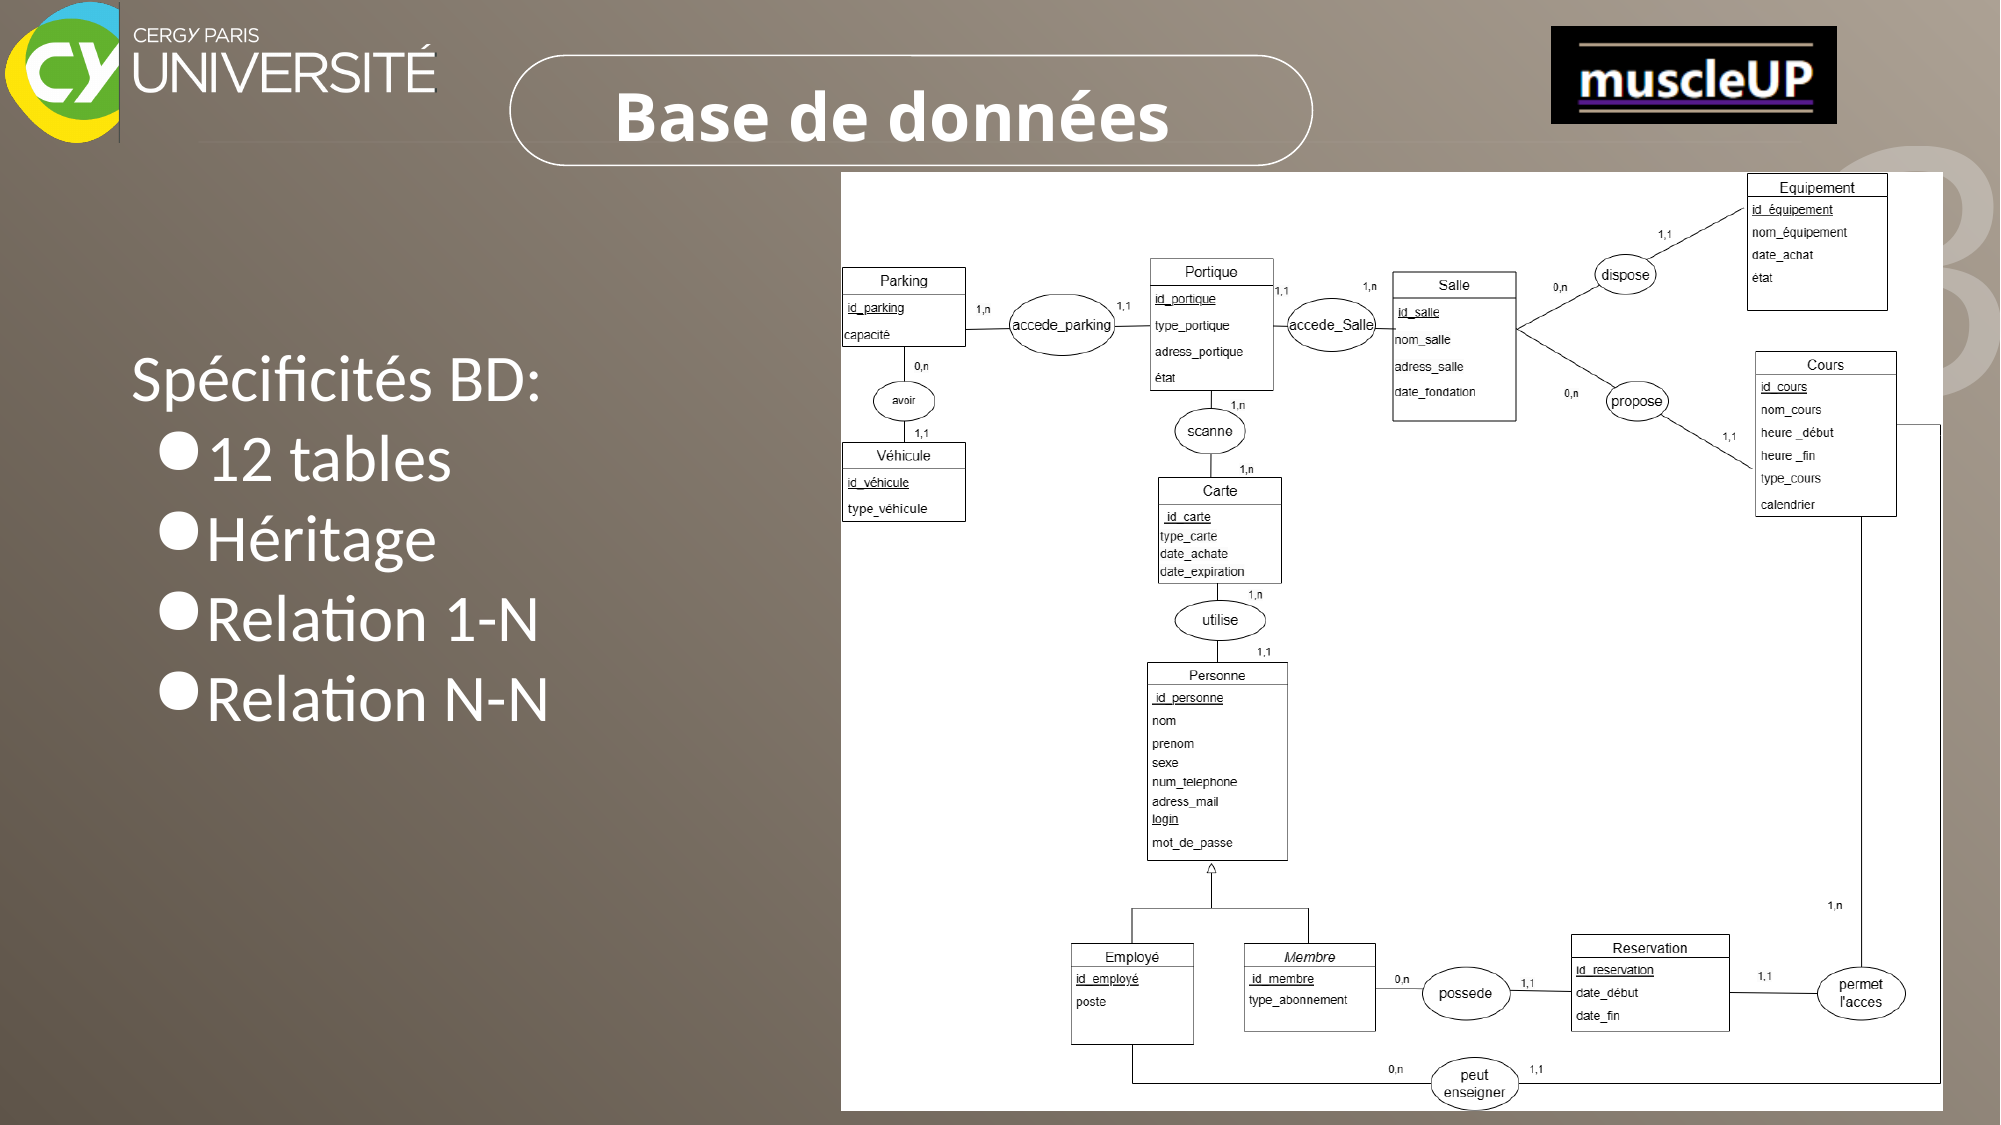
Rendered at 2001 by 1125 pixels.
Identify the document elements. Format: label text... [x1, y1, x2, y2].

picture [0, 0, 437, 143]
text_box Base de données [598, 76, 1271, 166]
text_box Spécificités BD: 12 tables Héritage Relation 1-N Relation N-N [116, 327, 590, 785]
text_box [510, 55, 1313, 166]
picture [841, 172, 1943, 1112]
picture [1551, 26, 1837, 125]
